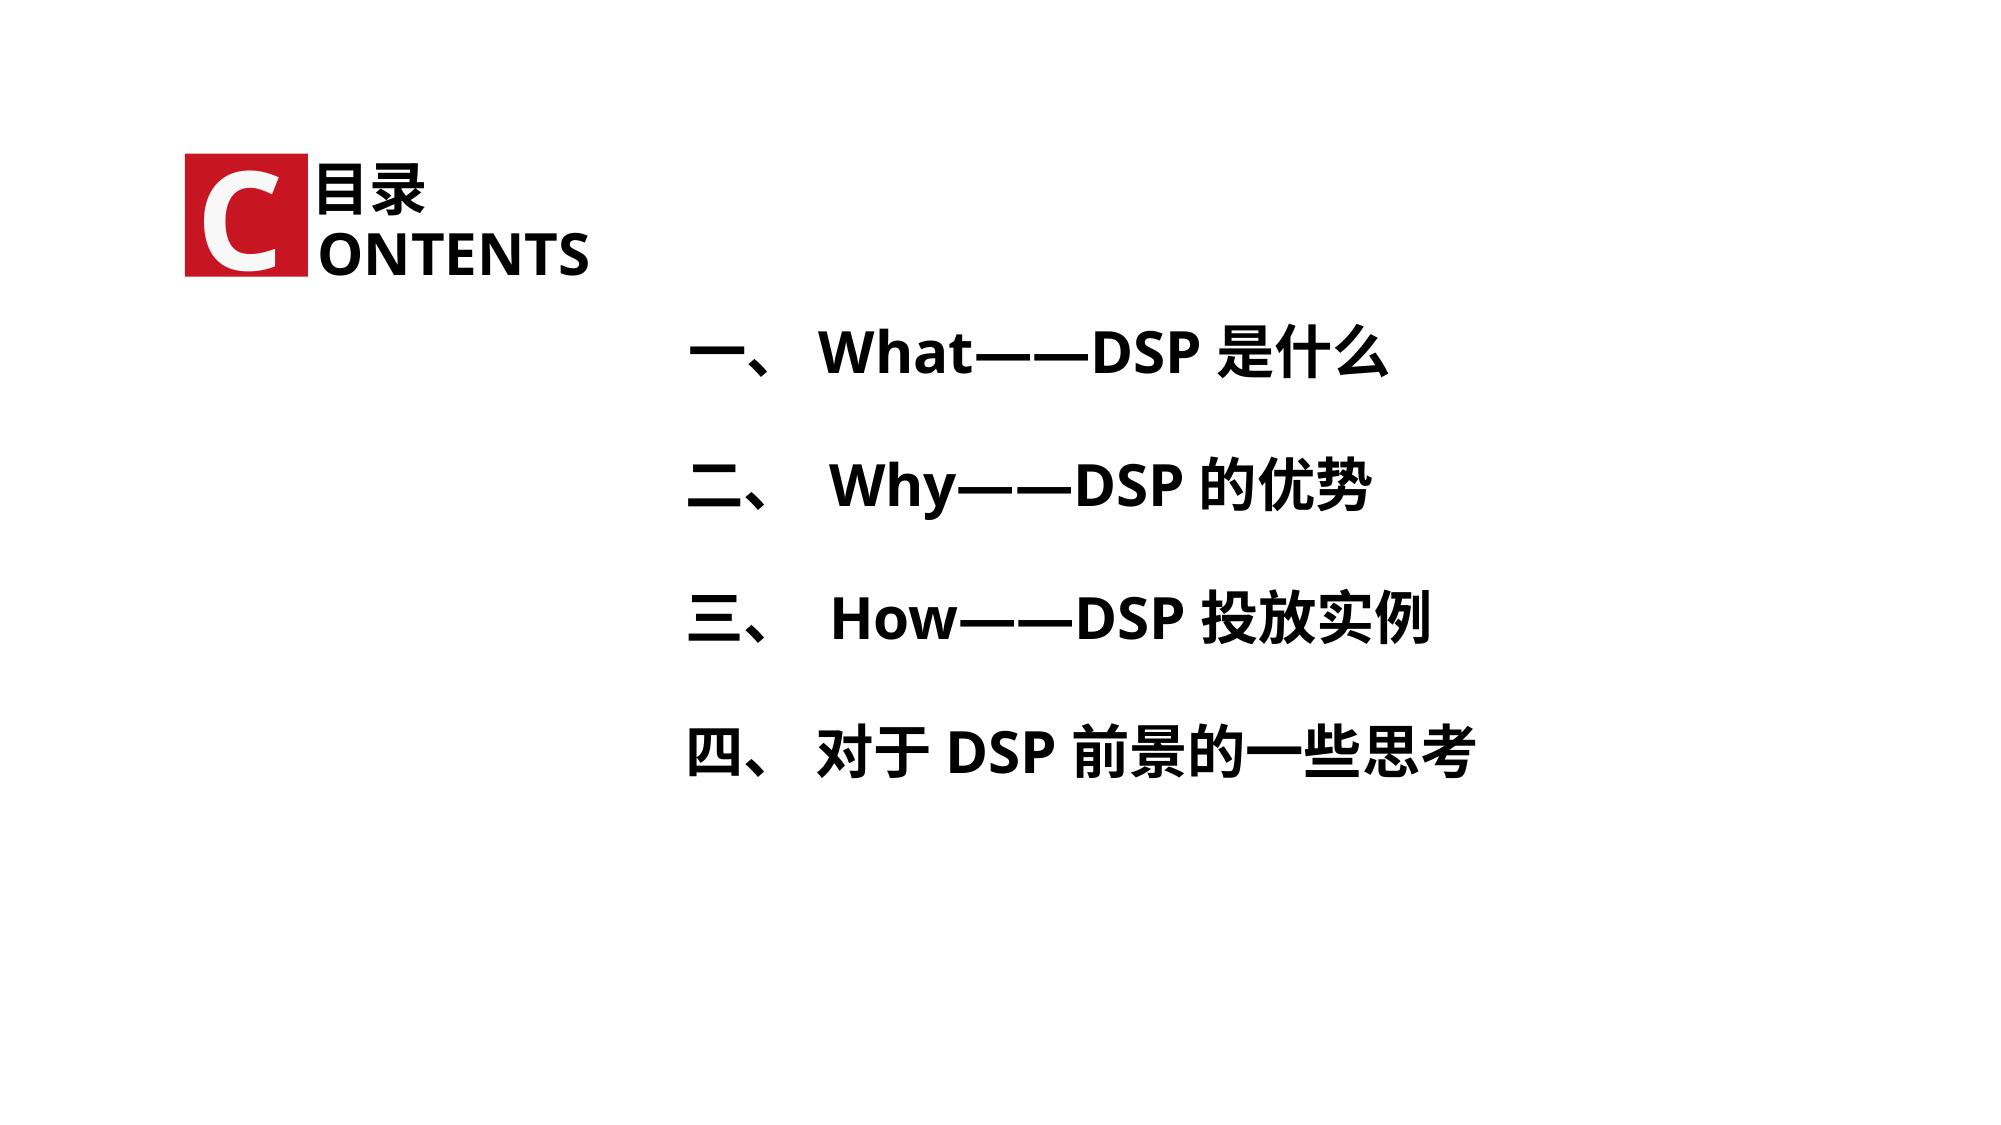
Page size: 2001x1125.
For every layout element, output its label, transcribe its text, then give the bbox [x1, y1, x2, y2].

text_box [184, 125, 702, 308]
text_box 一、What——DSP是什么 [681, 307, 1567, 393]
text_box 四、 对于DSP前景的一些思考 [677, 707, 1493, 793]
text_box 三、 How——DSP投放实例 [677, 574, 1516, 660]
text_box 二、 Why——DSP的优势 [677, 440, 1446, 526]
